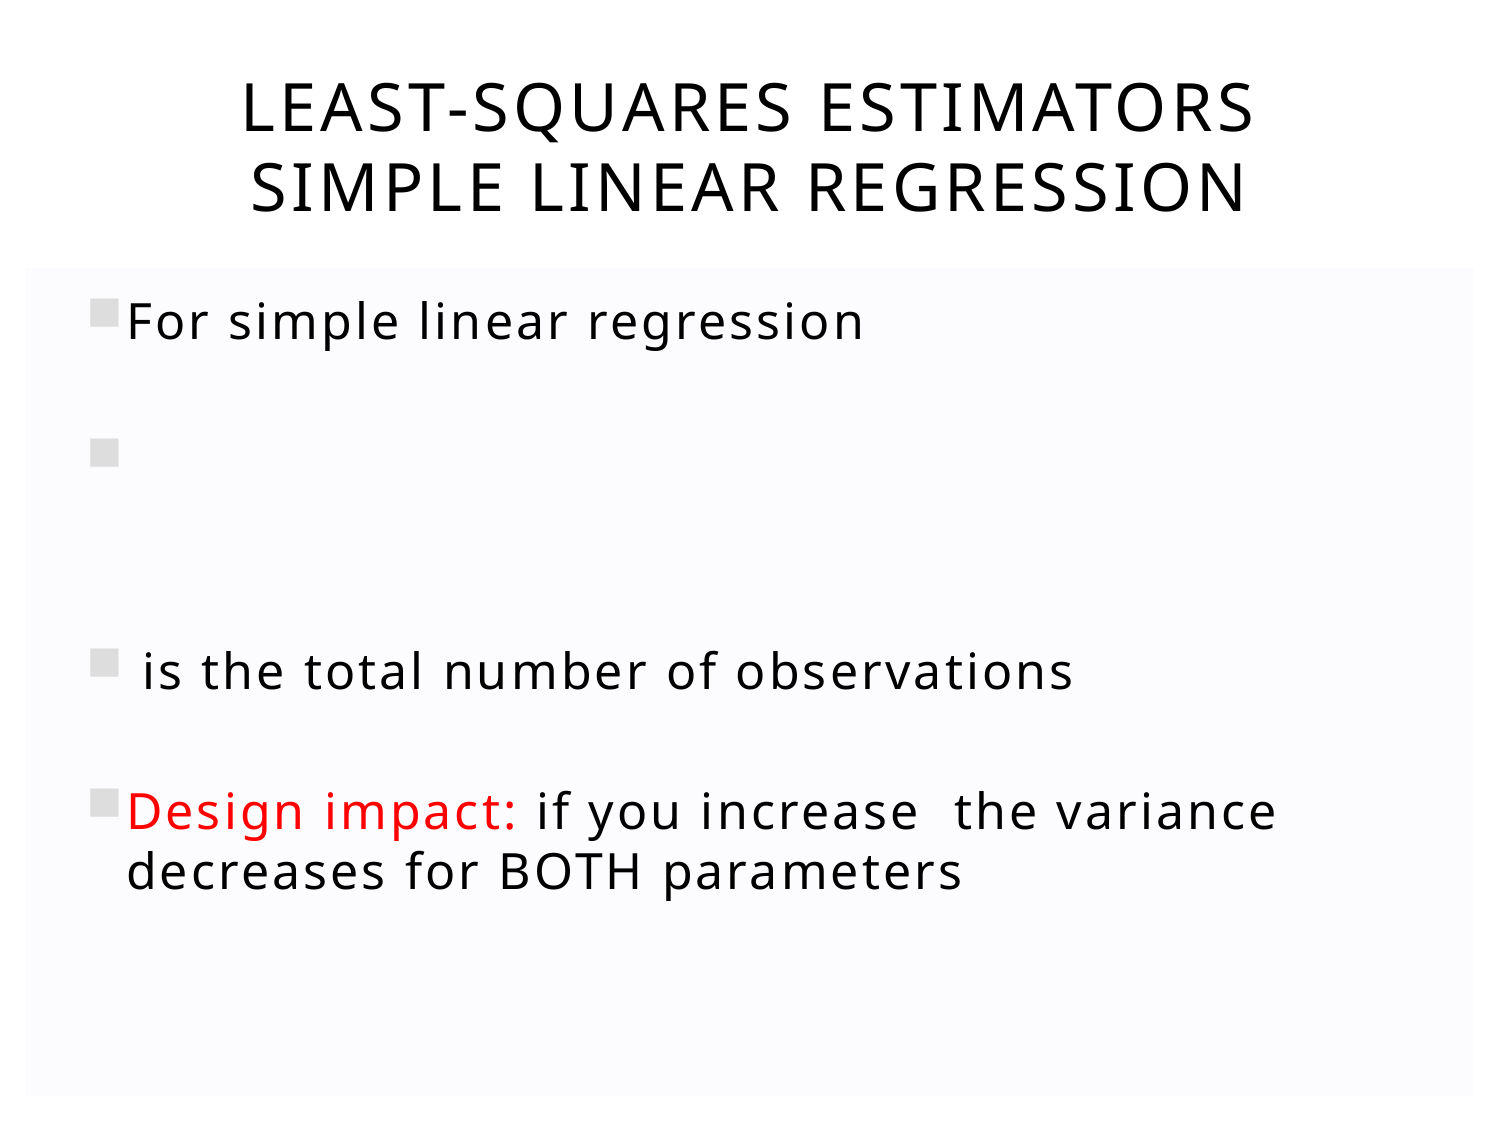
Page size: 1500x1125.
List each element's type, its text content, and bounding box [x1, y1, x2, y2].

title Least-squares Estimators Simple Linear Regression [62, 58, 1438, 232]
